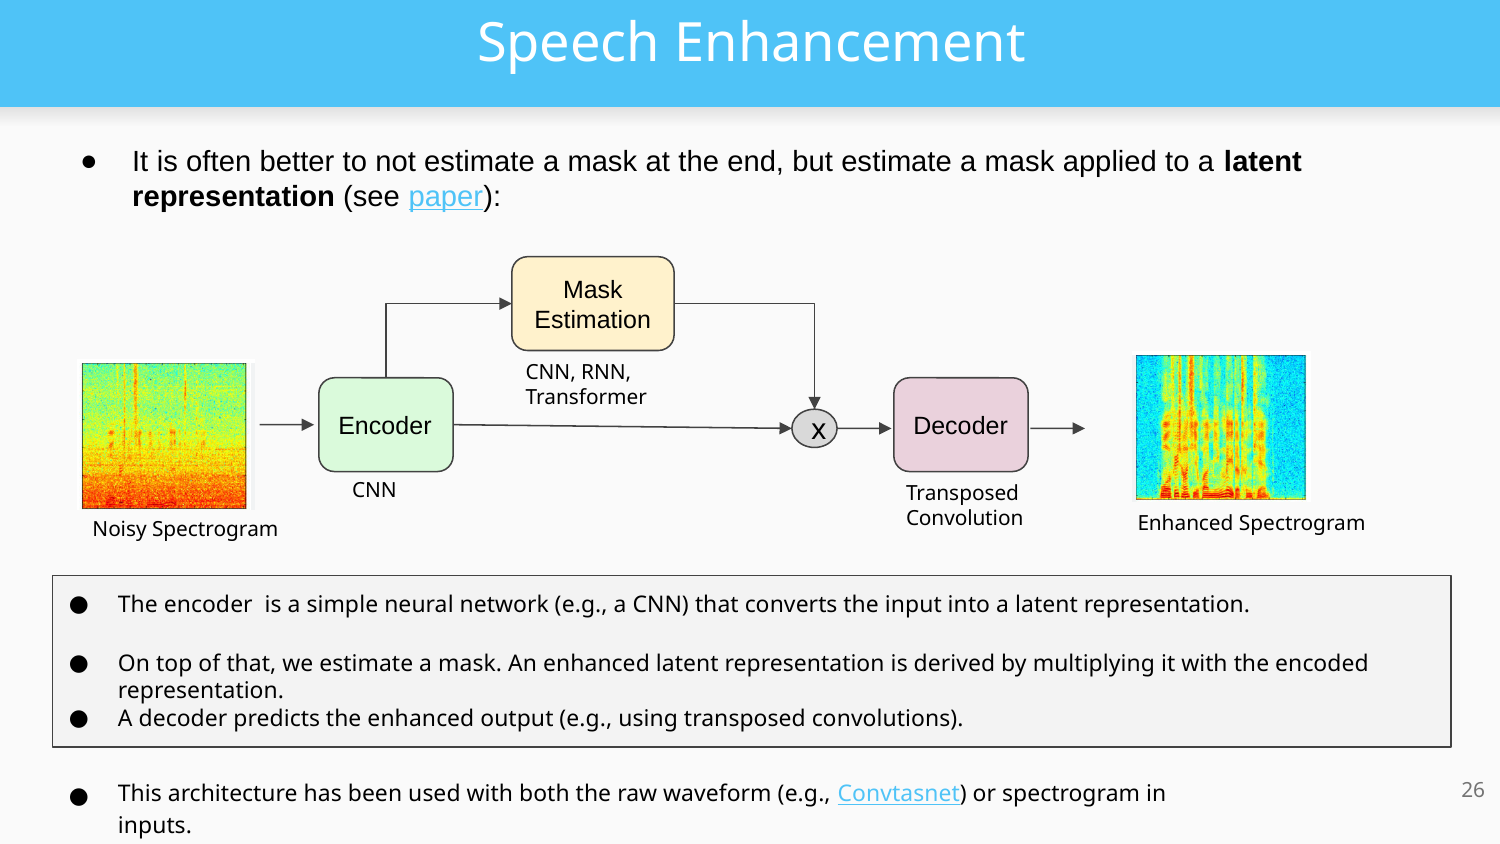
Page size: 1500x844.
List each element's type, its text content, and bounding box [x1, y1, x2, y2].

text_box x [796, 395, 833, 461]
text_box Encoder [318, 377, 454, 472]
text_box A decoder predicts the enhanced output (e.g., using transposed convolutions). [27, 689, 1317, 745]
picture [1132, 350, 1311, 503]
text_box Transposed Convolution [890, 464, 1042, 545]
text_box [452, 424, 793, 429]
text_box Noisy Spectrogram [77, 503, 363, 554]
text_box [833, 417, 837, 440]
slide_number ‹#› [1410, 758, 1500, 823]
title Speech Enhancement [27, 0, 1476, 90]
text_box The encoder is a simple neural network (e.g., a CNN) that converts the input into a latent representation. [27, 575, 1393, 631]
text_box [792, 418, 796, 428]
text_box Mask Estimation [511, 256, 675, 343]
text_box Decoder [893, 377, 1029, 464]
text_box On top of that, we estimate a mask. An enhanced latent representation is derived by multiplying it with the encoded representation. [27, 633, 1476, 719]
text_box This architecture has been used with both the raw waveform (e.g., Convtasnet) or spectrogram in inputs. [27, 763, 1224, 844]
text_box Enhanced Spectrogram [1122, 497, 1408, 548]
text_box It is often better to not estimate a mask at the end, but estimate a mask applied to a latent representation (see paper): [41, 127, 1421, 228]
text_box CNN, RNN, Transformer [510, 343, 732, 423]
text_box [52, 719, 1452, 748]
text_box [673, 303, 815, 410]
text_box [52, 575, 1452, 633]
picture [77, 358, 256, 510]
text_box CNN [337, 464, 438, 515]
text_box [411, 277, 487, 404]
